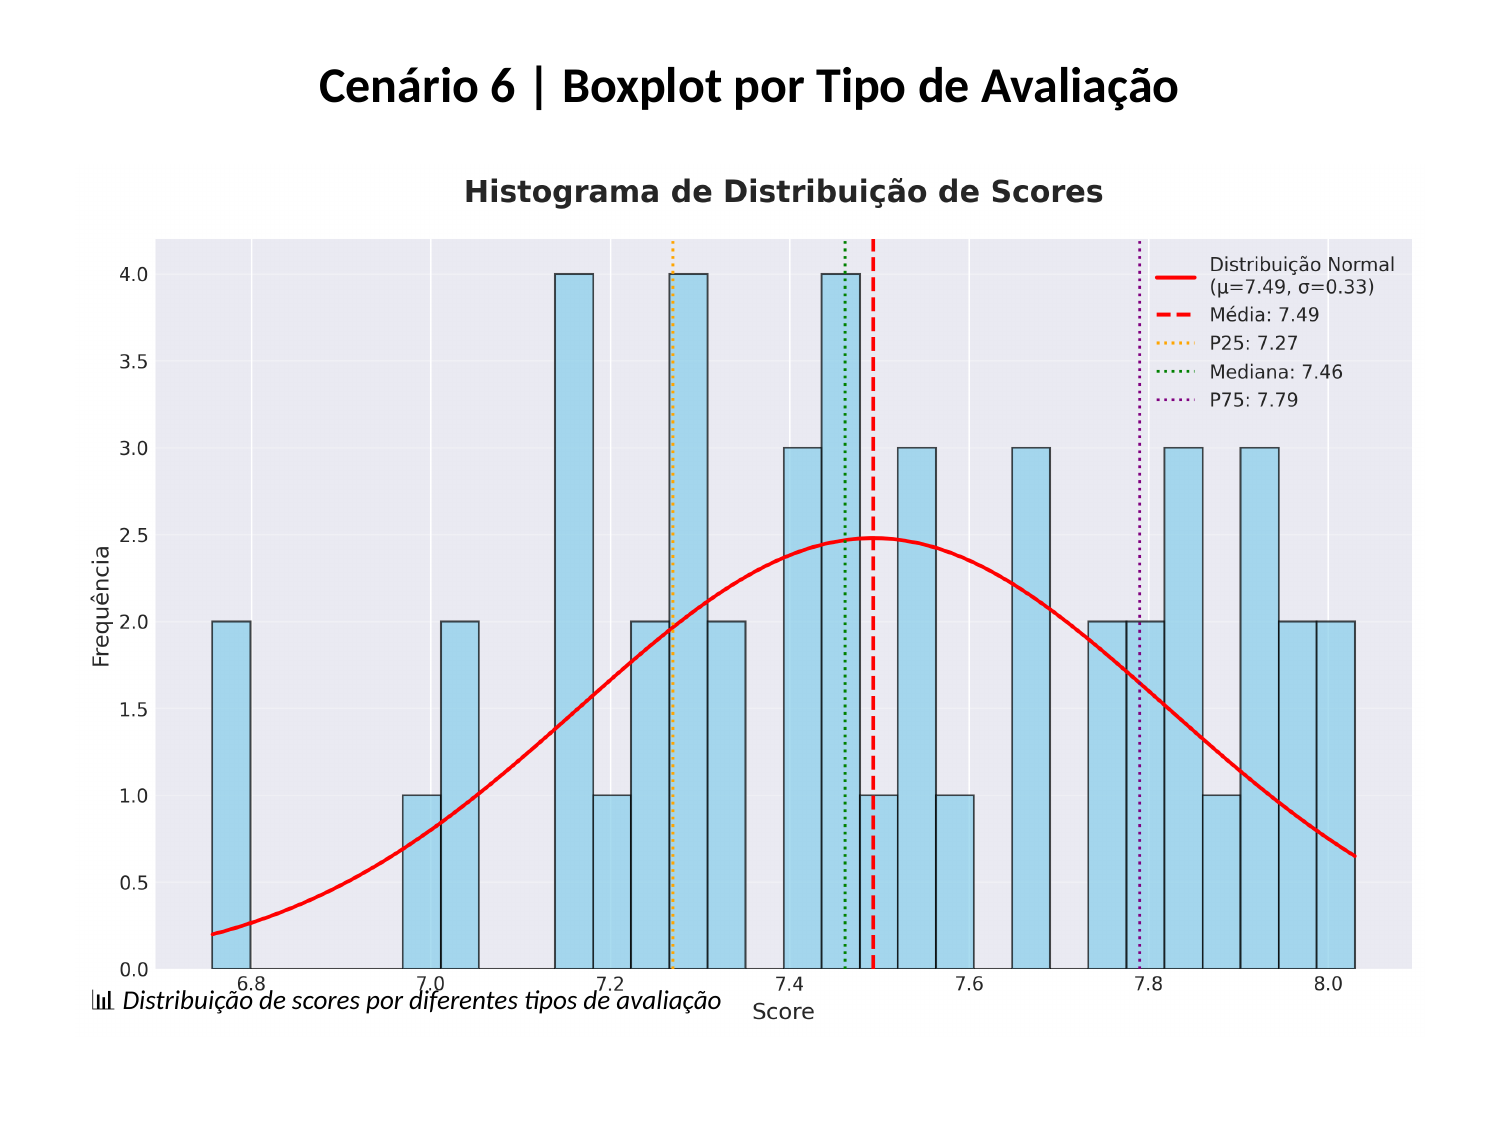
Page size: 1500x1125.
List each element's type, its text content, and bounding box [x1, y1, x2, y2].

text_box Cenário 6 | Boxplot por Tipo de Avaliação [304, 44, 1196, 120]
picture [74, 164, 1426, 1037]
